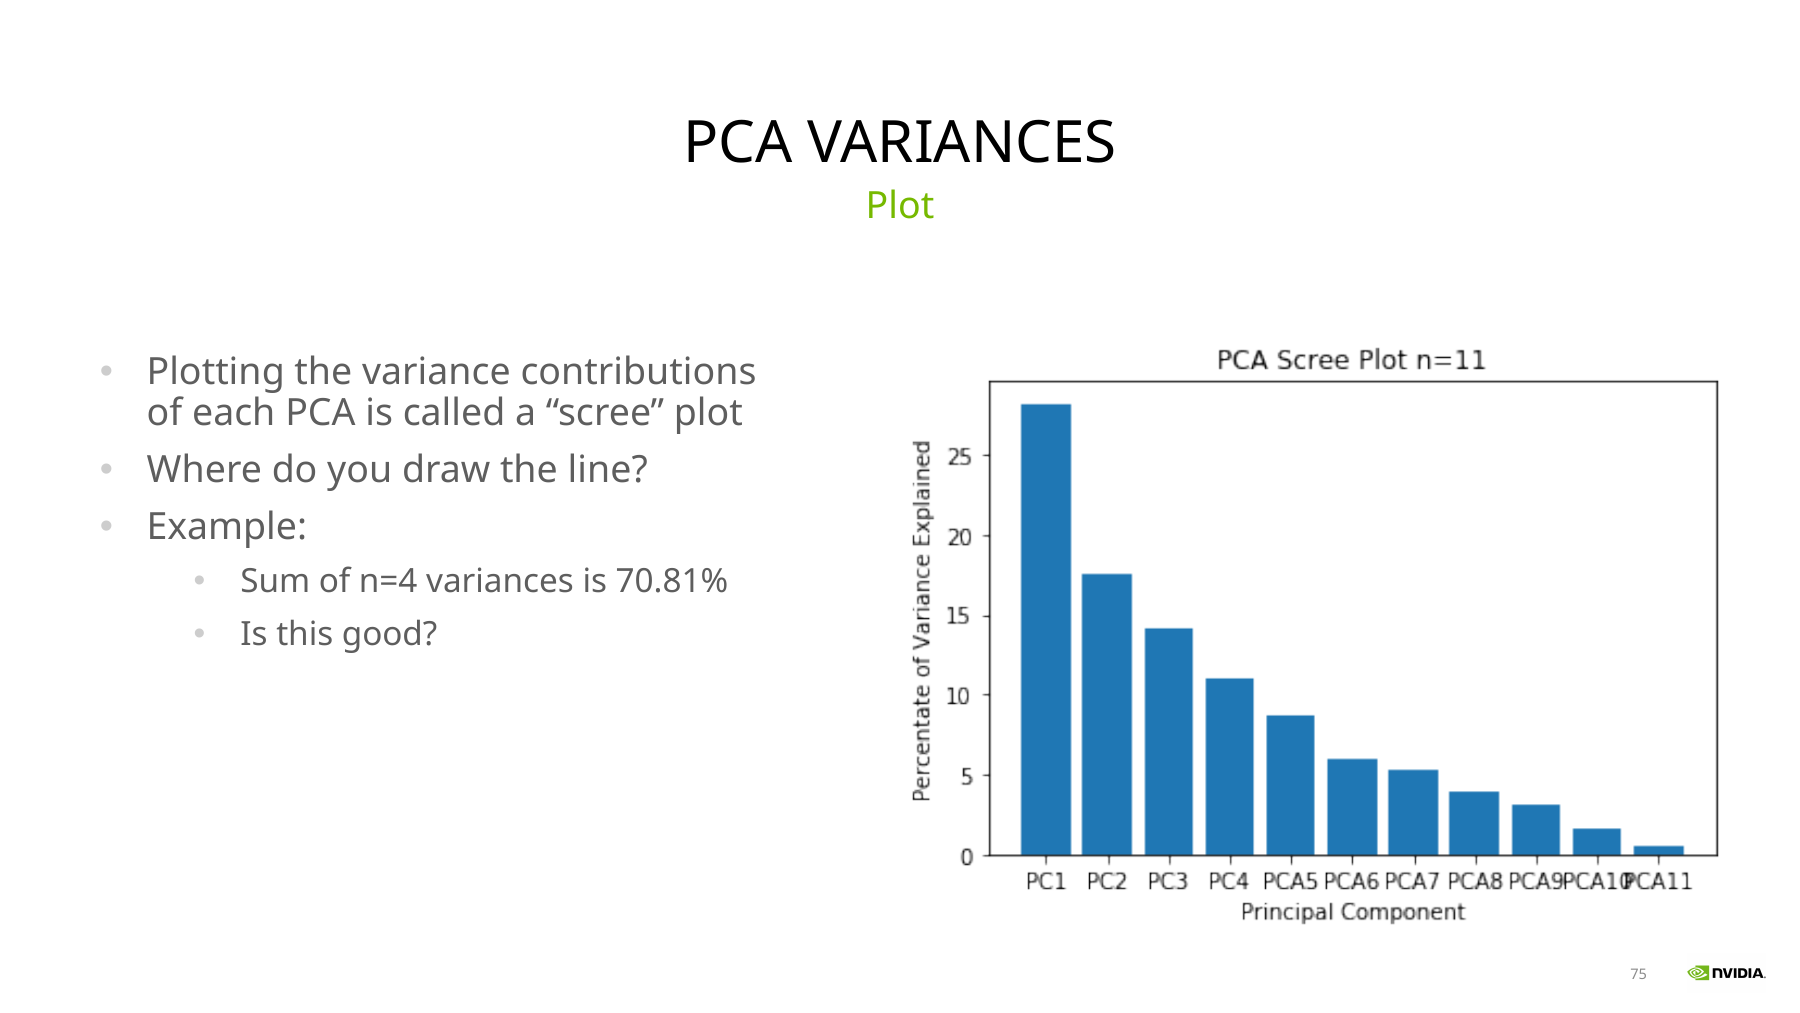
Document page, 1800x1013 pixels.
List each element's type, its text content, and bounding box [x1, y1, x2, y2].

title PCA Variances [81, 85, 1719, 178]
picture [1687, 953, 1766, 993]
picture [899, 332, 1731, 938]
list Plot [81, 178, 1719, 265]
list Plotting the variance contributions of each PCA is called a “scree” plot Where do you draw the line? Example: Sum of n=4 variances is 70.81% Is this good? [84, 344, 818, 956]
